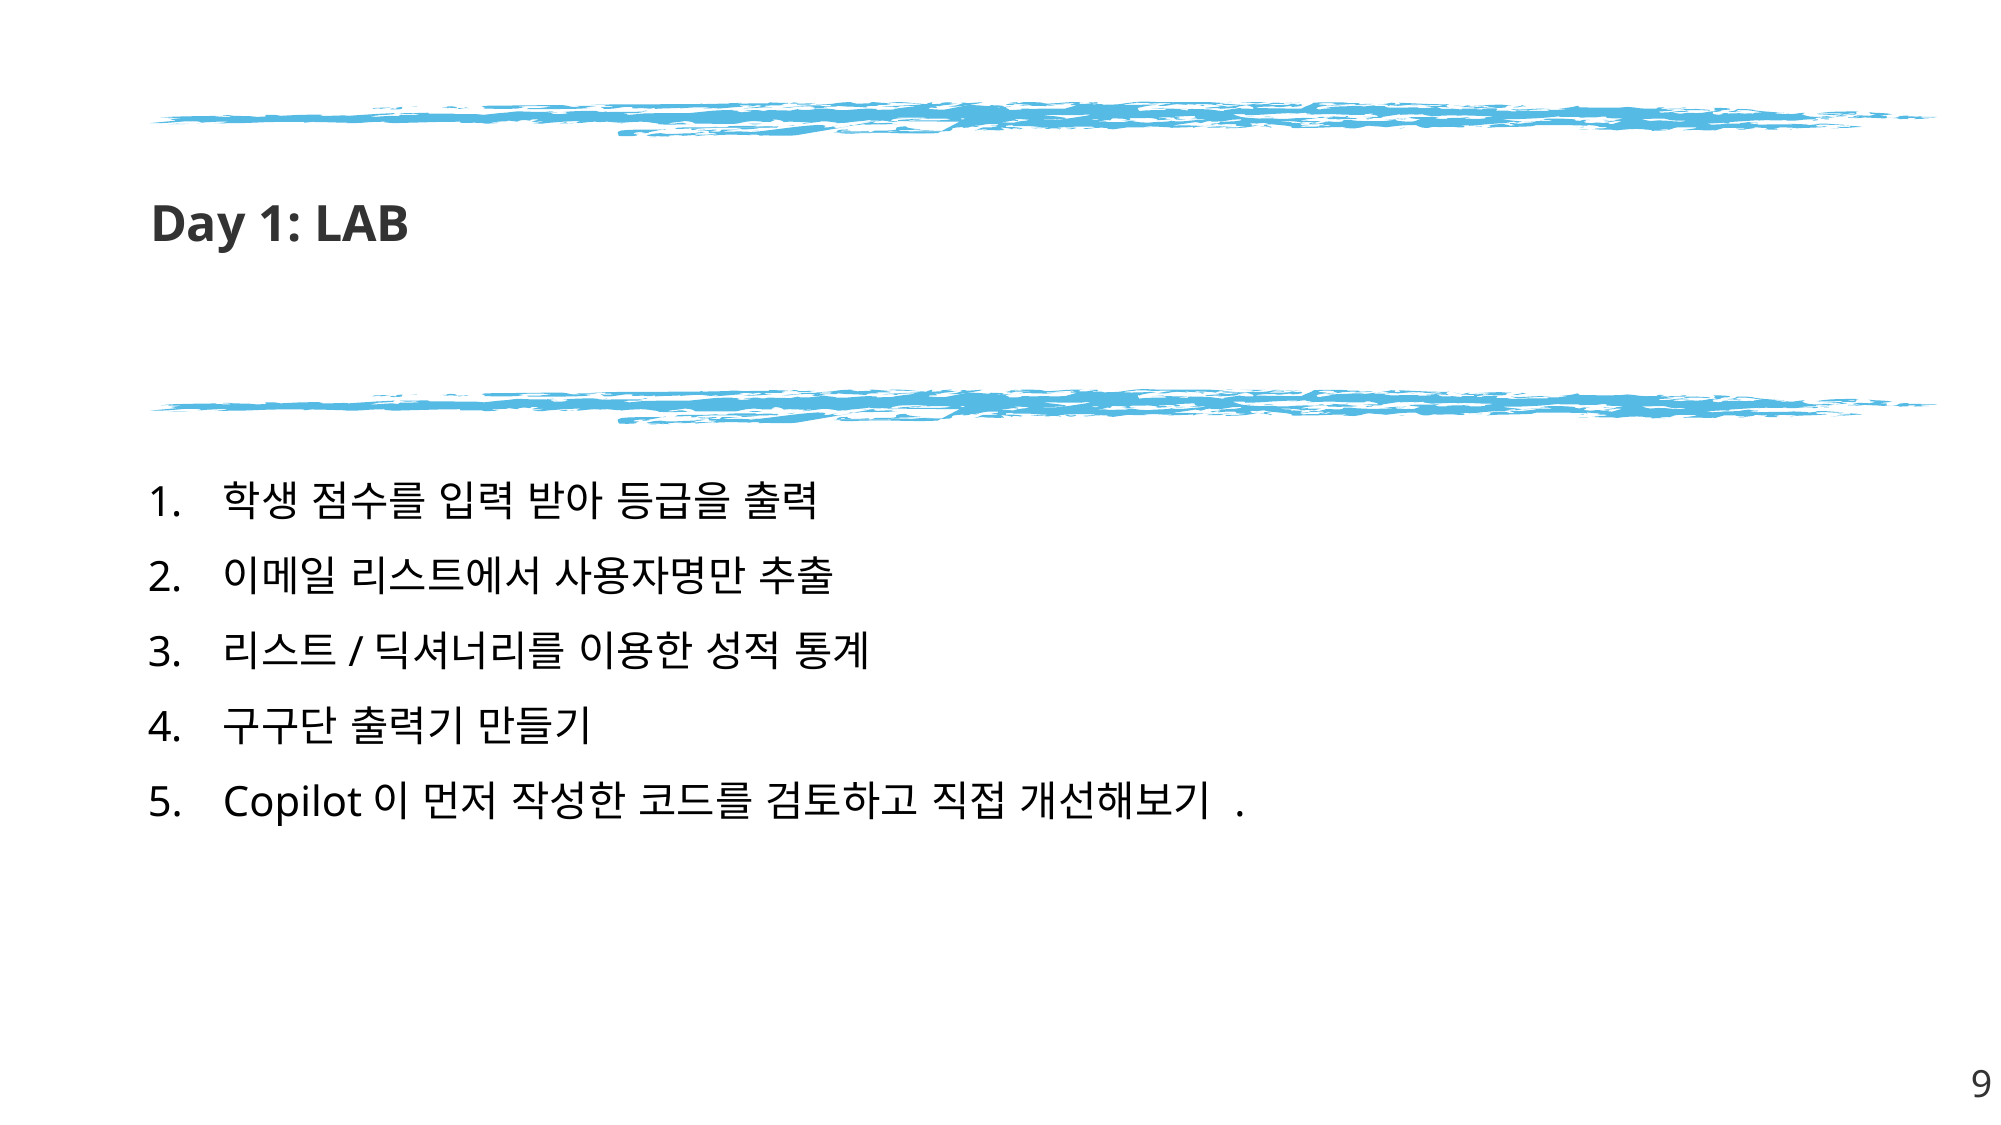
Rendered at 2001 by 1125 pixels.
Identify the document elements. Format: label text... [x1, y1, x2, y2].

text_box [617, 128, 666, 137]
text_box [948, 102, 983, 107]
text_box [1816, 398, 1859, 405]
text_box [1816, 111, 1859, 117]
title Day 1: LAB [147, 189, 1359, 380]
text_box [1315, 403, 1359, 407]
text_box [774, 412, 842, 417]
text_box [674, 125, 779, 130]
text_box [1848, 399, 1938, 407]
text_box [674, 413, 779, 417]
text_box [833, 126, 941, 134]
text_box 9 [1968, 1057, 1985, 1105]
text_box [149, 389, 1863, 417]
text_box [1316, 116, 1359, 120]
text_box [948, 389, 983, 395]
text_box [149, 101, 1863, 132]
text_box [896, 413, 922, 417]
text_box [1848, 112, 1938, 120]
text_box [854, 122, 898, 126]
text_box 학생 점수를 입력 받아 등급을 출력 이메일 리스트에서 사용자명만 추출 리스트/딕셔너리를 이용한 성적 통계 구구단 출력기 만들기 Copilot이 먼저 작성한 코드를 검토하고 직접 개선해보기 . [147, 417, 1898, 901]
text_box [646, 124, 842, 137]
